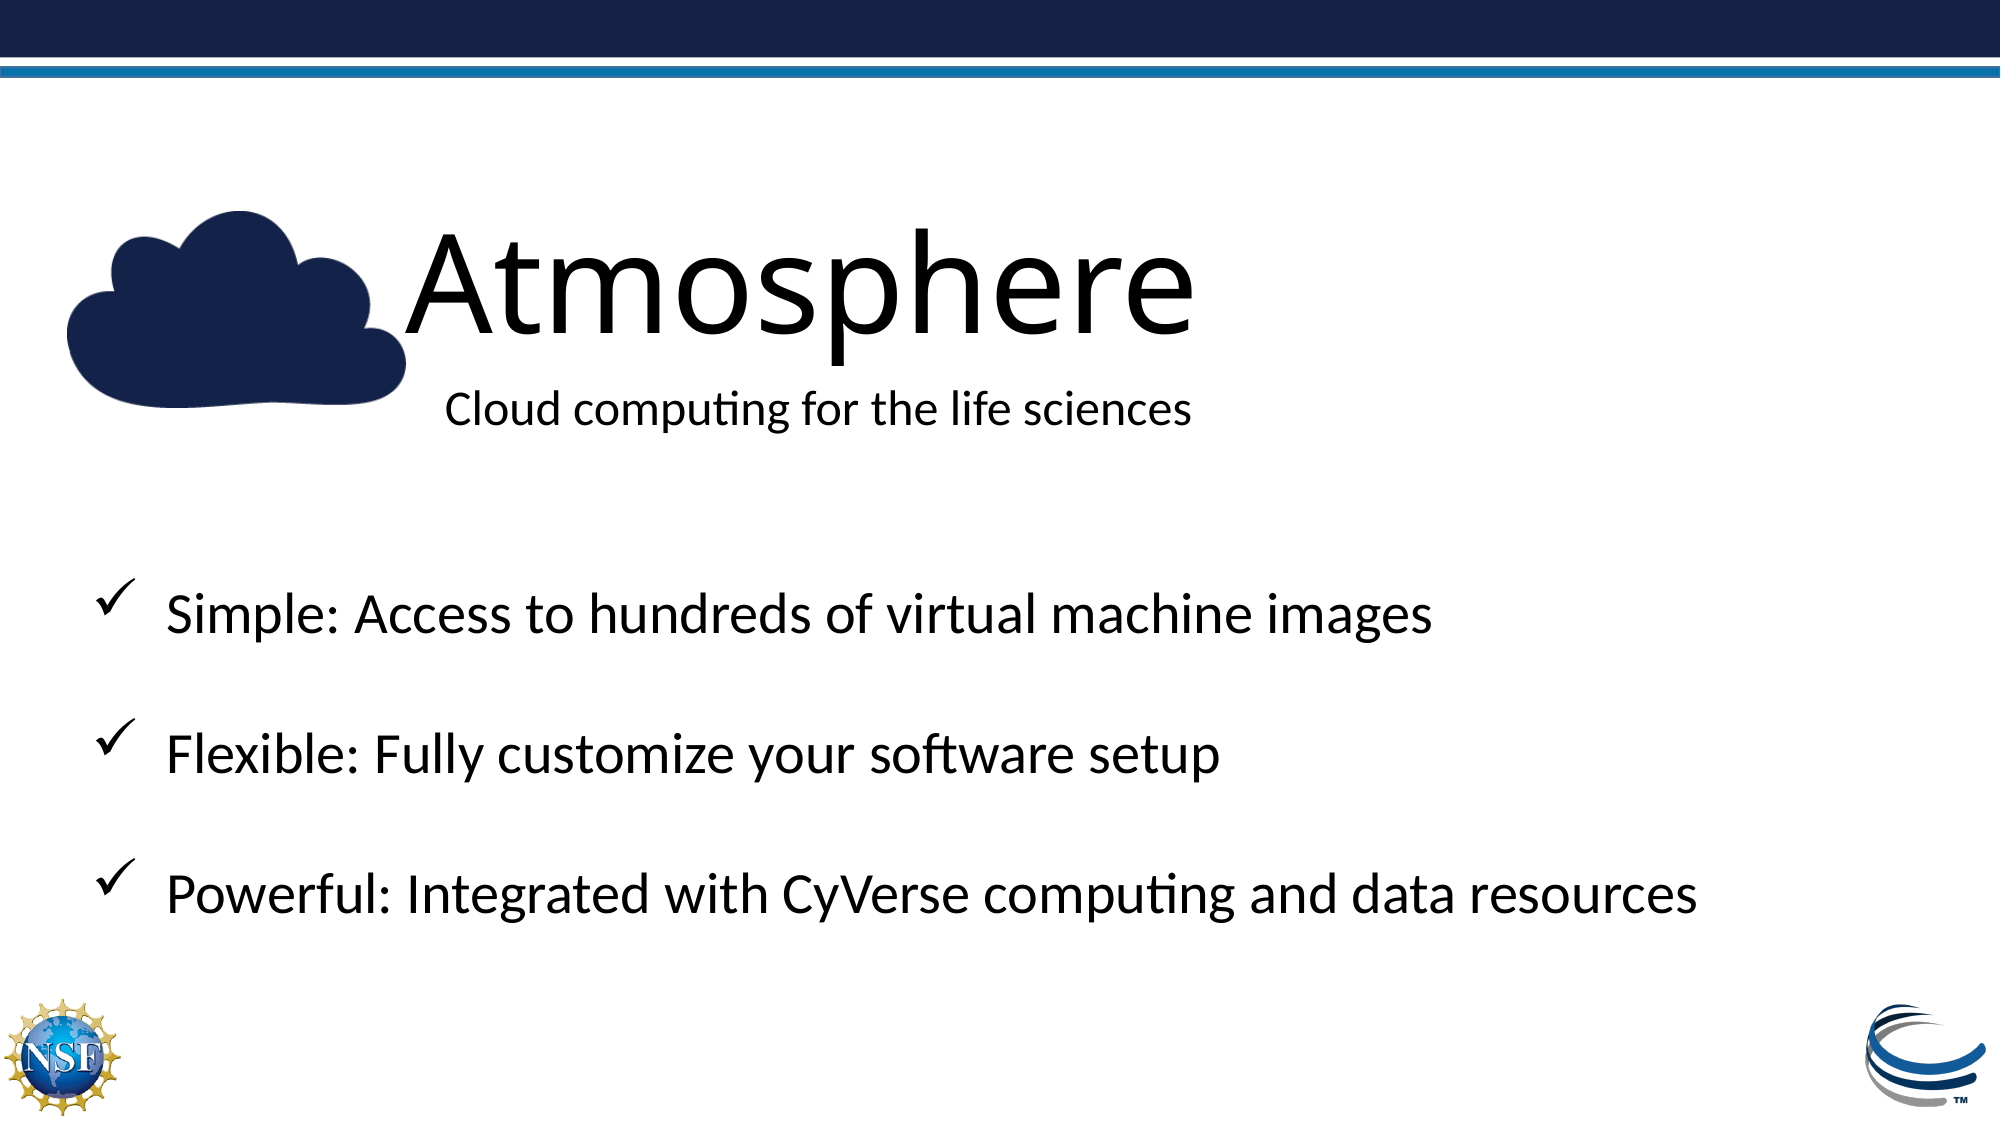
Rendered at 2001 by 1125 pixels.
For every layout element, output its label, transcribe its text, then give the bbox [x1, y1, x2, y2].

text_box Atmosphere [390, 188, 1214, 369]
picture [67, 211, 406, 408]
text_box Simple: Access to hundreds of virtual machine images Flexible: Fully customize your software setup Powerful: Integrated with CyVerse computing and data resources [76, 567, 1727, 933]
text_box Cloud computing for the life sciences [430, 367, 1898, 583]
picture [2, 996, 122, 1117]
picture [1838, 976, 2001, 1125]
